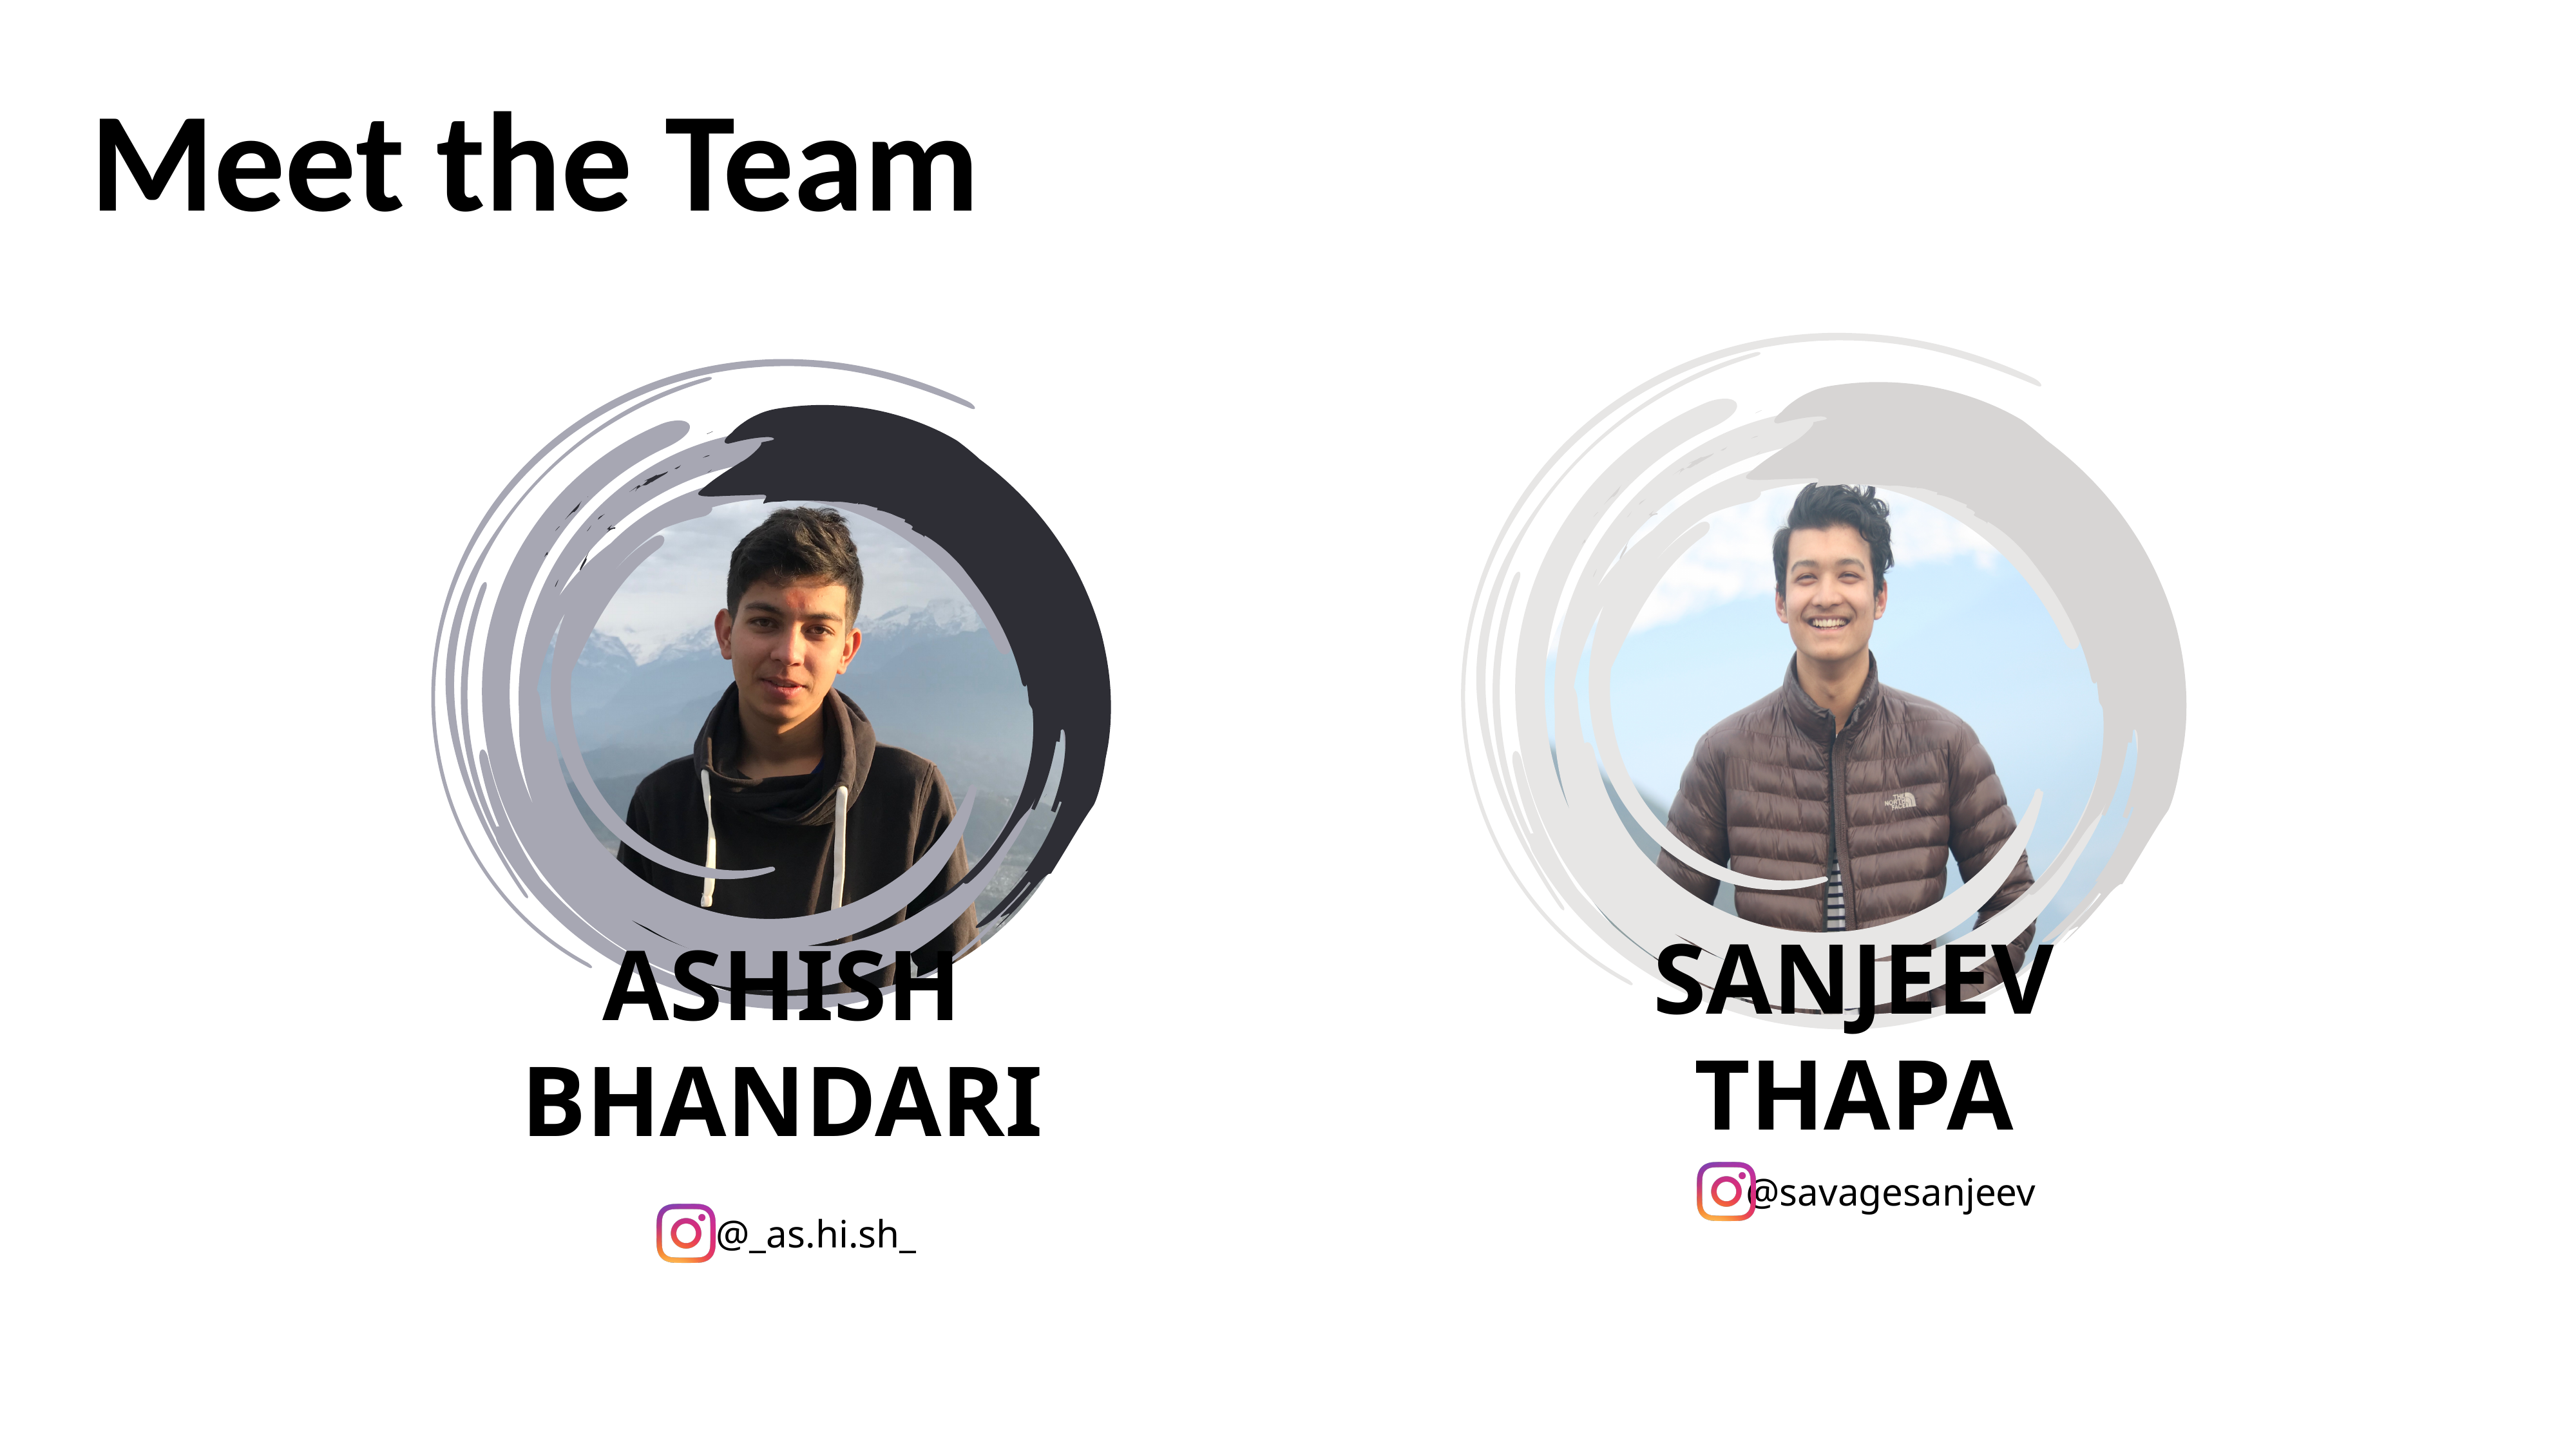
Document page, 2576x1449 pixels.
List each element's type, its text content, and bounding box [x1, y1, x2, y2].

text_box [1458, 332, 2187, 1030]
text_box Ashish Bhandari [395, 1037, 1170, 1161]
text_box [428, 358, 1111, 1010]
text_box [644, 1191, 920, 1275]
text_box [1684, 1150, 2028, 1233]
text_box Meet the Team [70, 96, 1020, 246]
text_box Sanjeev Thapa [1520, 1043, 2187, 1155]
